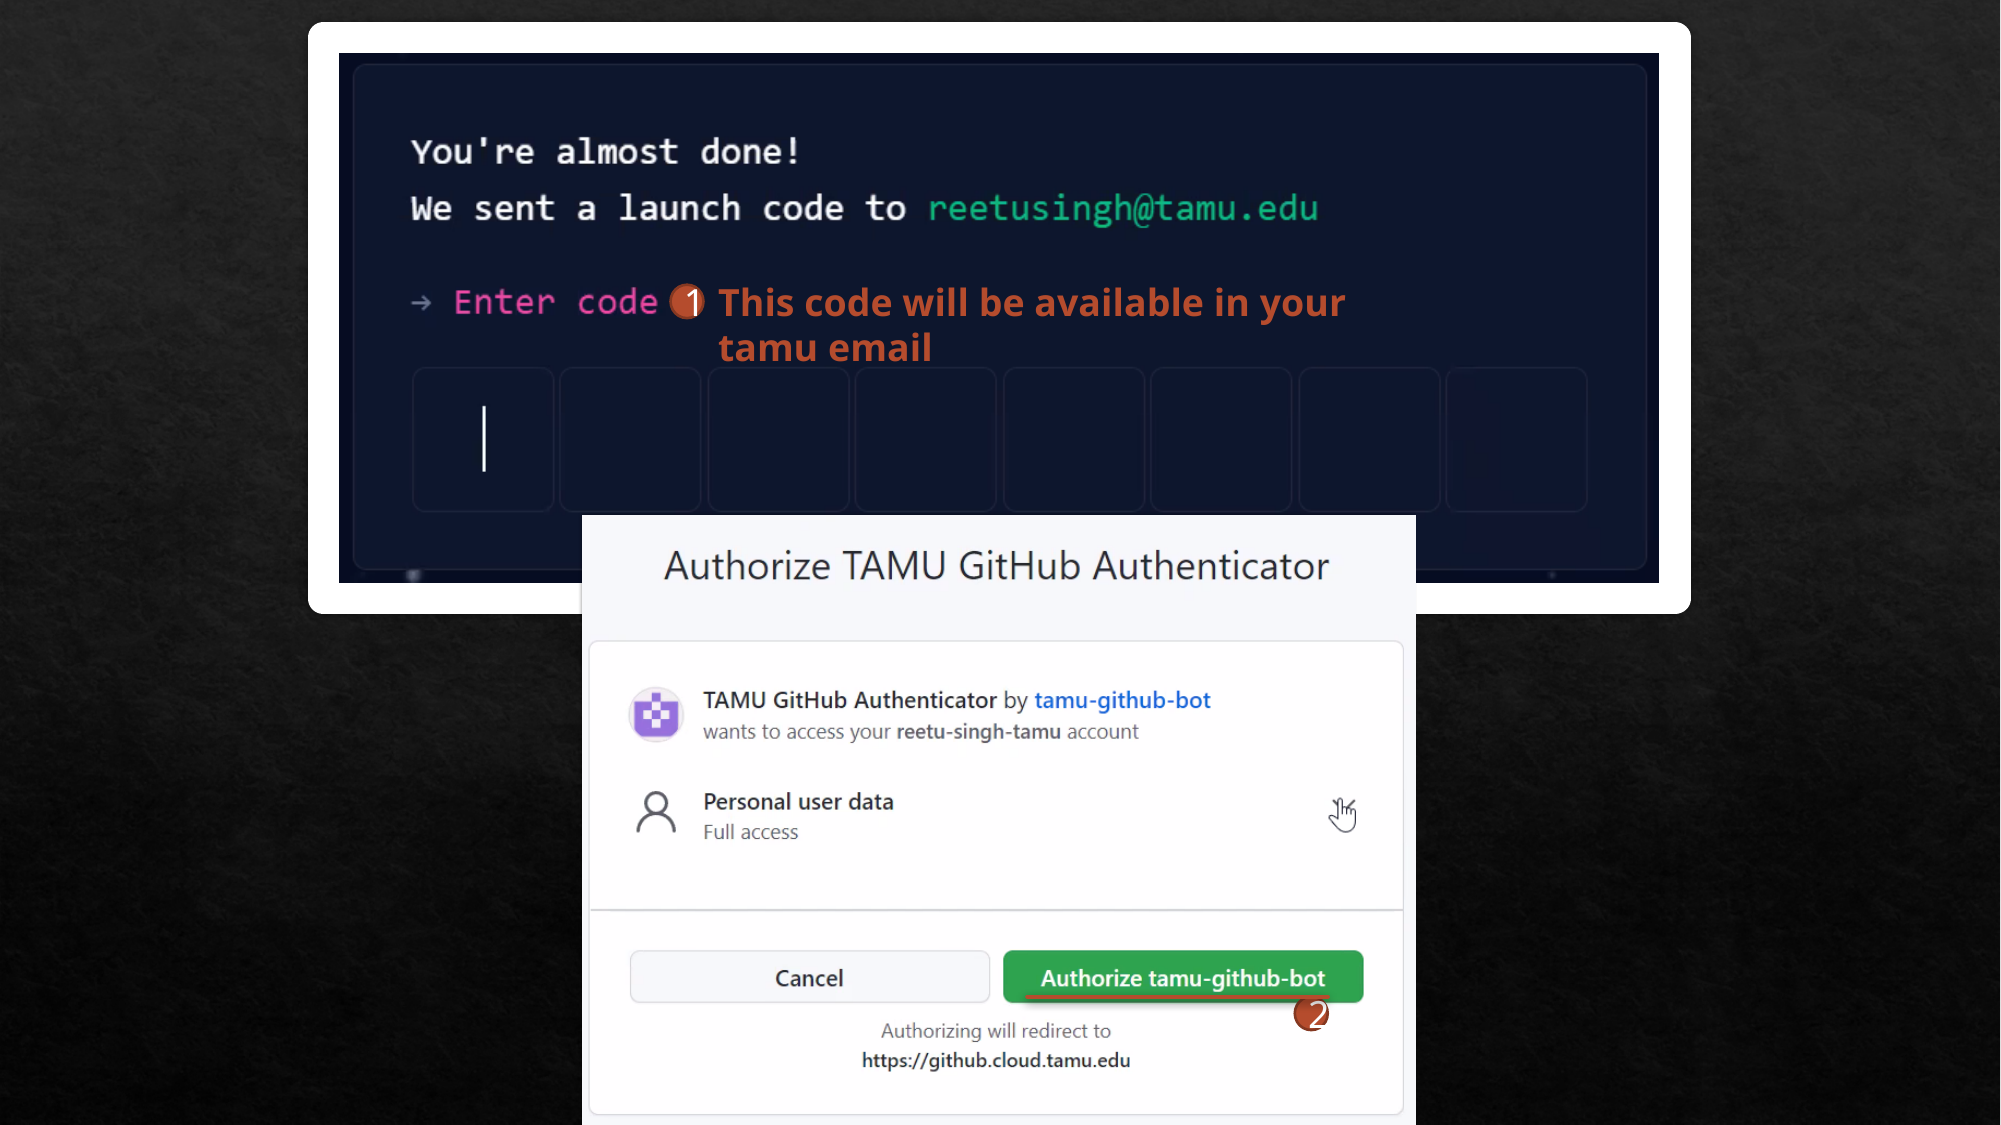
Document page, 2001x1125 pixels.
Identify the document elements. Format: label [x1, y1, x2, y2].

list [338, 53, 1660, 584]
picture [582, 515, 1416, 1125]
